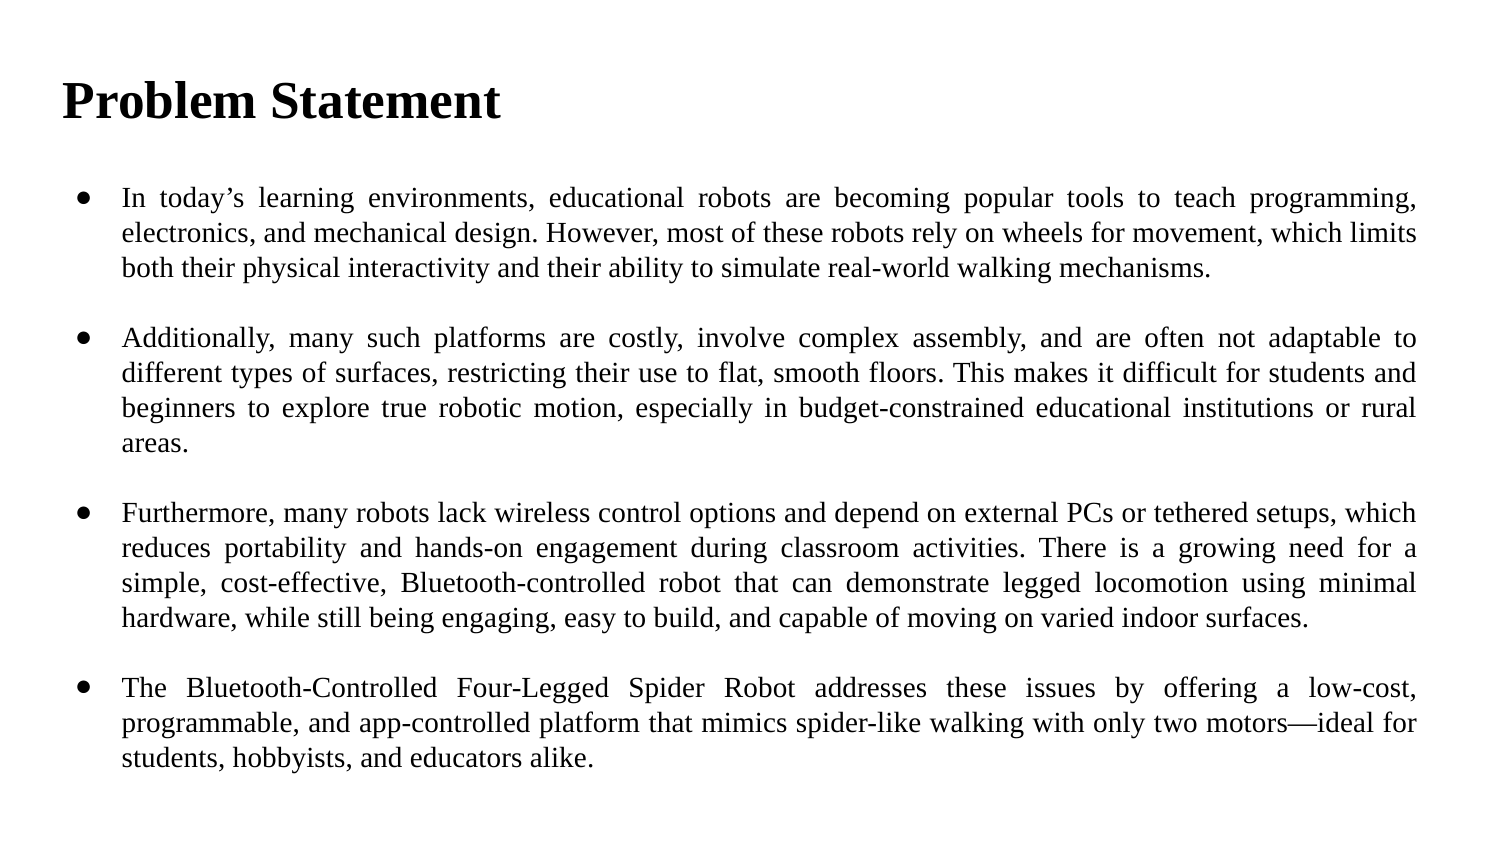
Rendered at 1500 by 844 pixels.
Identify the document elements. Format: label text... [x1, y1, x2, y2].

title Problem Statement [47, 49, 1446, 144]
list In today’s learning environments, educational robots are becoming popular tools to teach programming, electronics, and mechanical design. However, most of these robots rely on wheels for movement, which limits both their physical interactivity and their ability to simulate real-world walking mechanisms. Additionally, many such platforms are costly, involve complex assembly, and are often not adaptable to different types of surfaces, restricting their use to flat, smooth floors. This makes it difficult for students and beginners to explore true robotic motion, especially in budget-constrained educational institutions or rural areas. Furthermore, many robots lack wireless control options and depend on external PCs or tethered setups, which reduces portability and hands-on engagement during classroom activities. There is a growing need for a simple, cost-effective, Bluetooth-controlled robot that can demonstrate legged locomotion using minimal hardware, while still being engaging, easy to build, and capable of moving on varied indoor surfaces. The Bluetooth-Controlled Four-Legged Spider Robot addresses these issues by offering a low-cost, programmable, and app-controlled platform that mimics spider-like walking with only two motors—ideal for students, hobbyists, and educators alike. [59, 154, 1434, 797]
